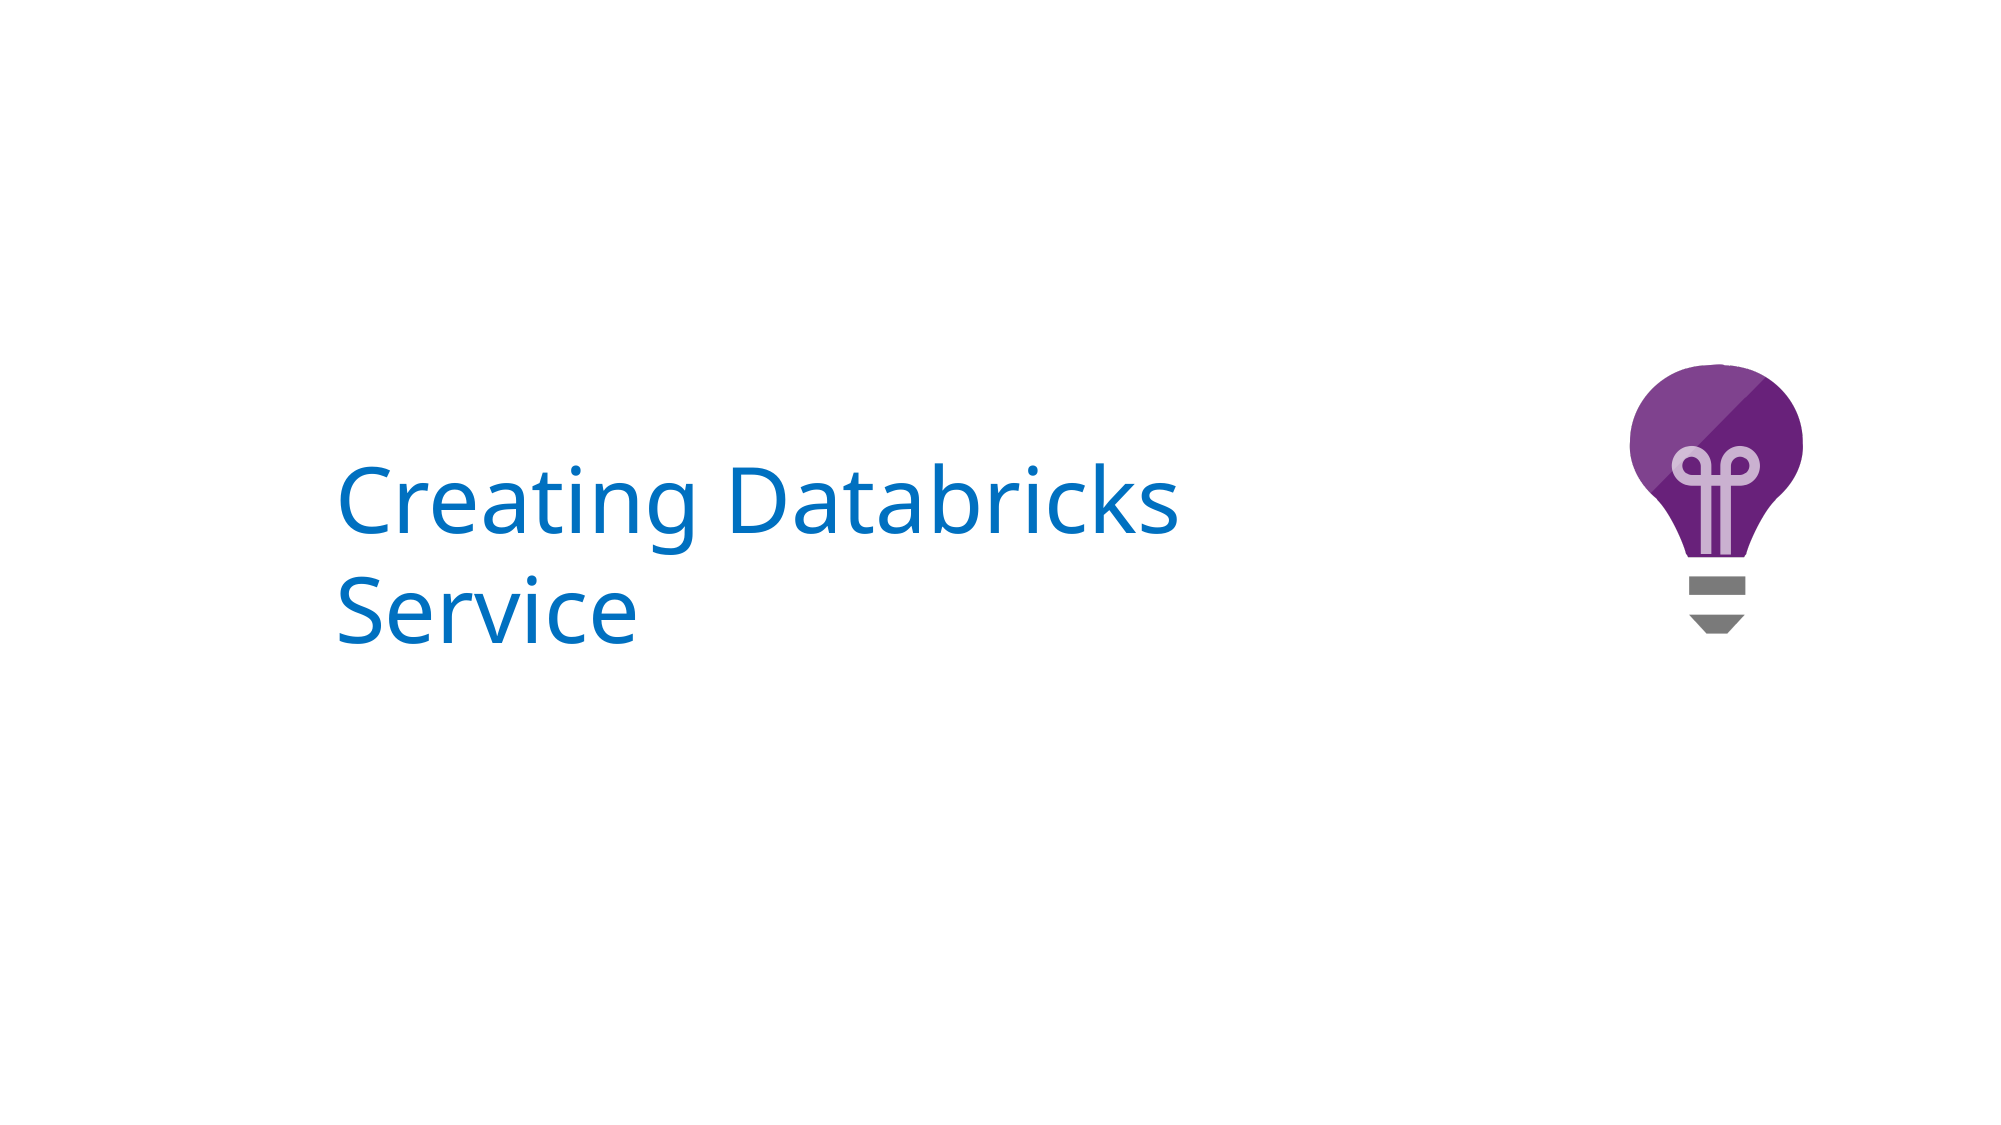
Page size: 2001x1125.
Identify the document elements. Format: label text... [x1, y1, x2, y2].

picture [1628, 364, 1804, 635]
title Creating Databricks Service [332, 439, 1474, 662]
